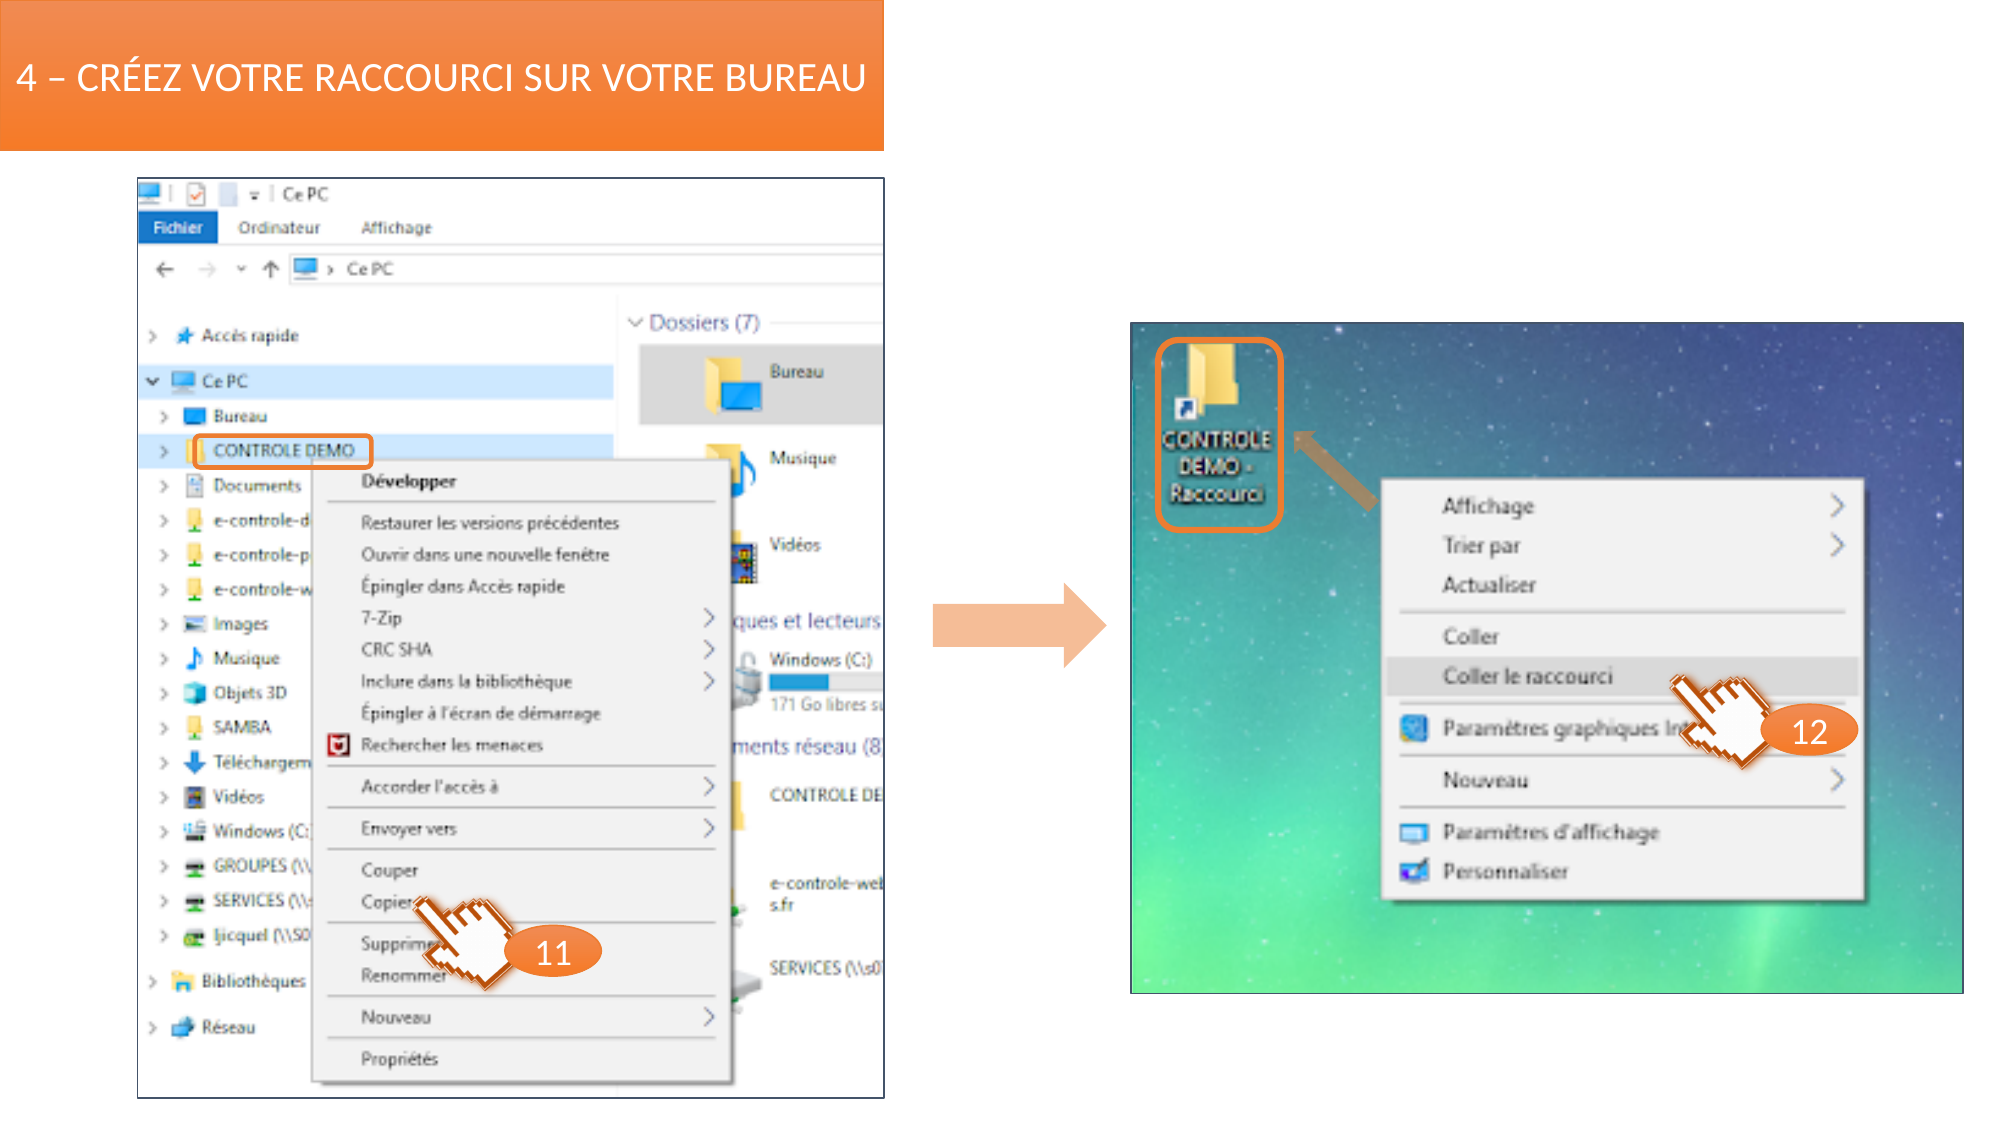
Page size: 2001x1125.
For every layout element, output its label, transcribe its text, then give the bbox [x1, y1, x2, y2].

text_box 4 – CRÉEZ VOTRE RACCOURCI SUR VOTRE BUREAU [0, 0, 884, 150]
text_box [932, 582, 1107, 669]
picture [1131, 323, 1963, 994]
picture [138, 178, 884, 1098]
